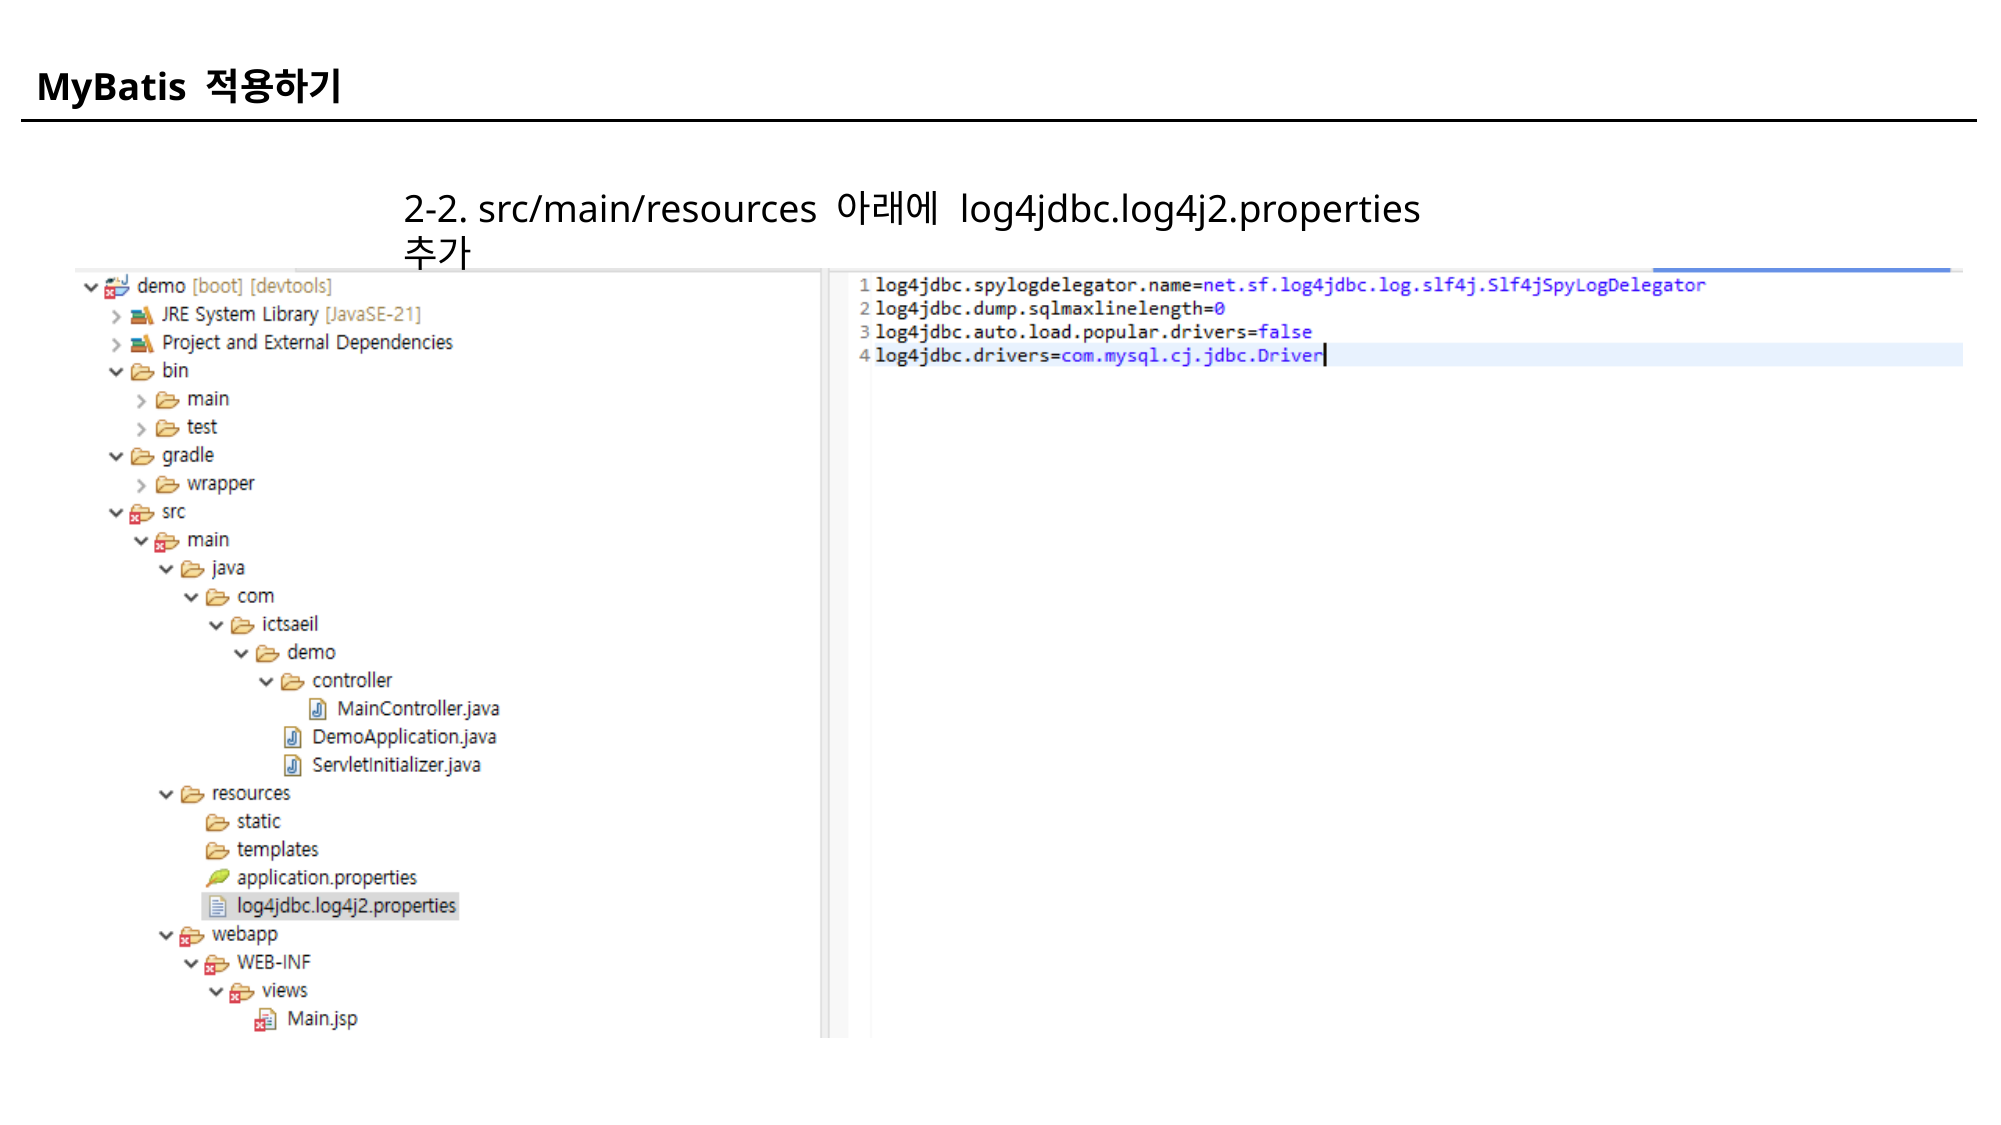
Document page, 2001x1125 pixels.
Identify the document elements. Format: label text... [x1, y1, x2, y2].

picture [75, 268, 1963, 1038]
text_box MyBatis 적용하기 [21, 55, 1978, 116]
text_box 2-2. src/main/resources 아래에 log4jdbc.log4j2.properties 추가 [388, 177, 1499, 268]
